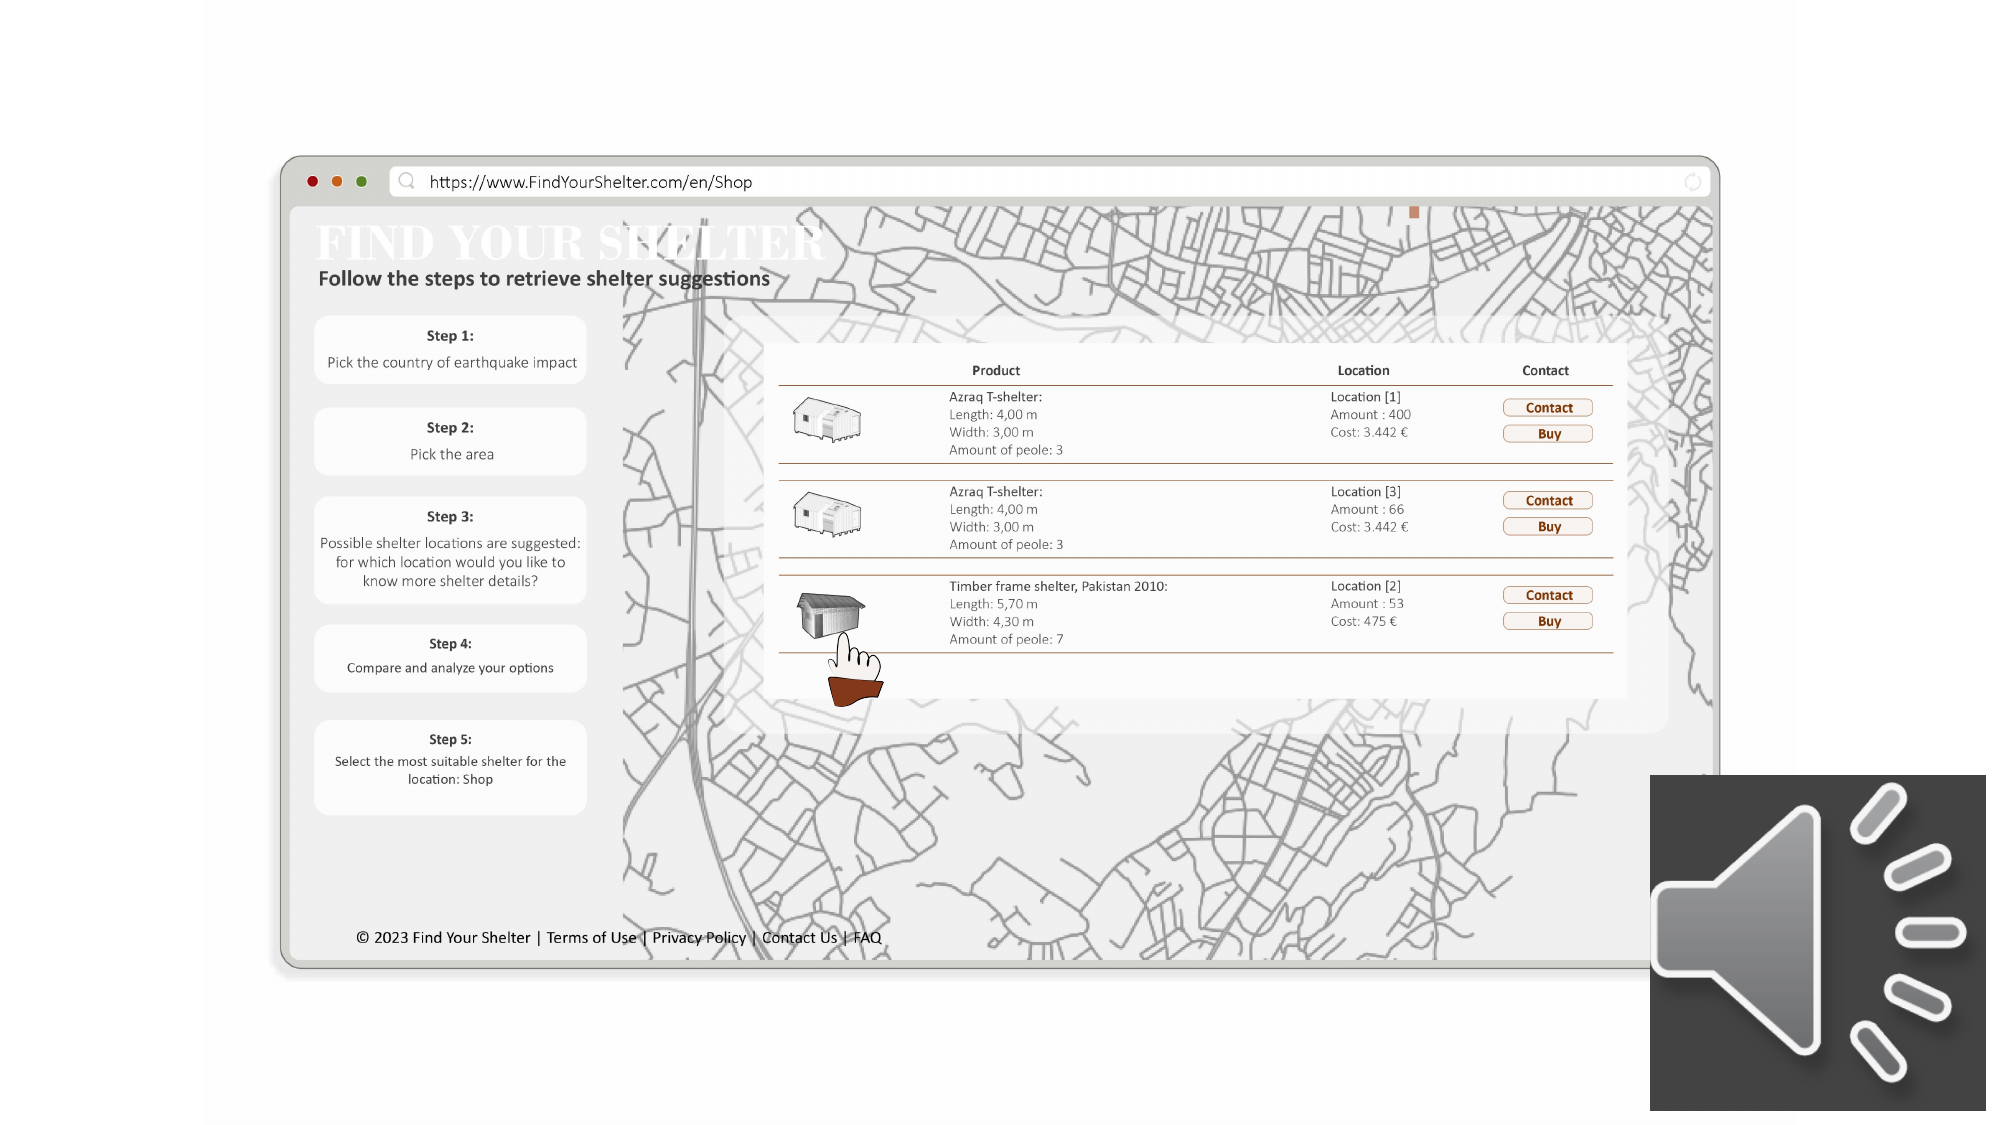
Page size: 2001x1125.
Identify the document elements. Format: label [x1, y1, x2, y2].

picture [204, 0, 1987, 1125]
